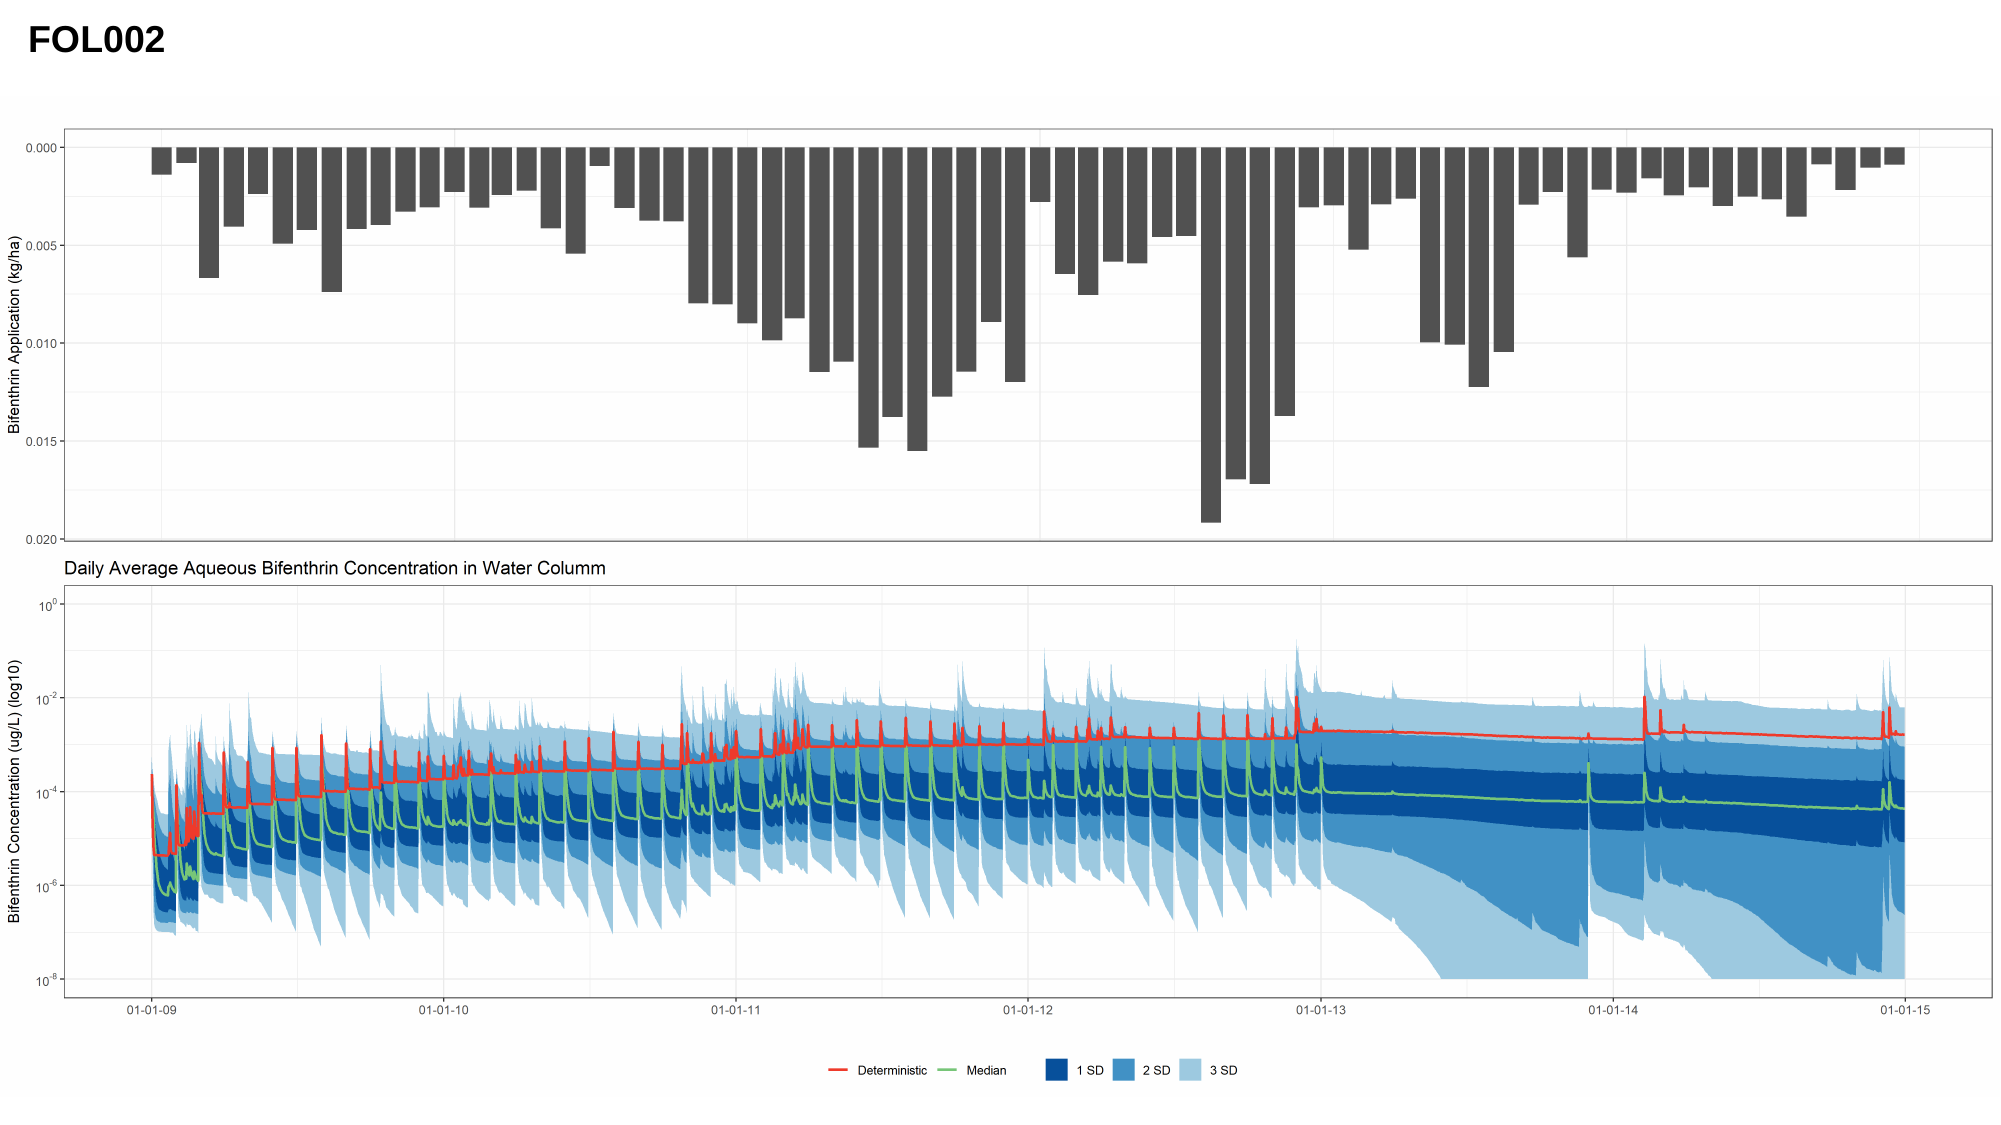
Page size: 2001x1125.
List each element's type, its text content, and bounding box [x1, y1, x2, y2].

text_box FOL002 [13, 7, 370, 68]
picture [0, 96, 2000, 1097]
